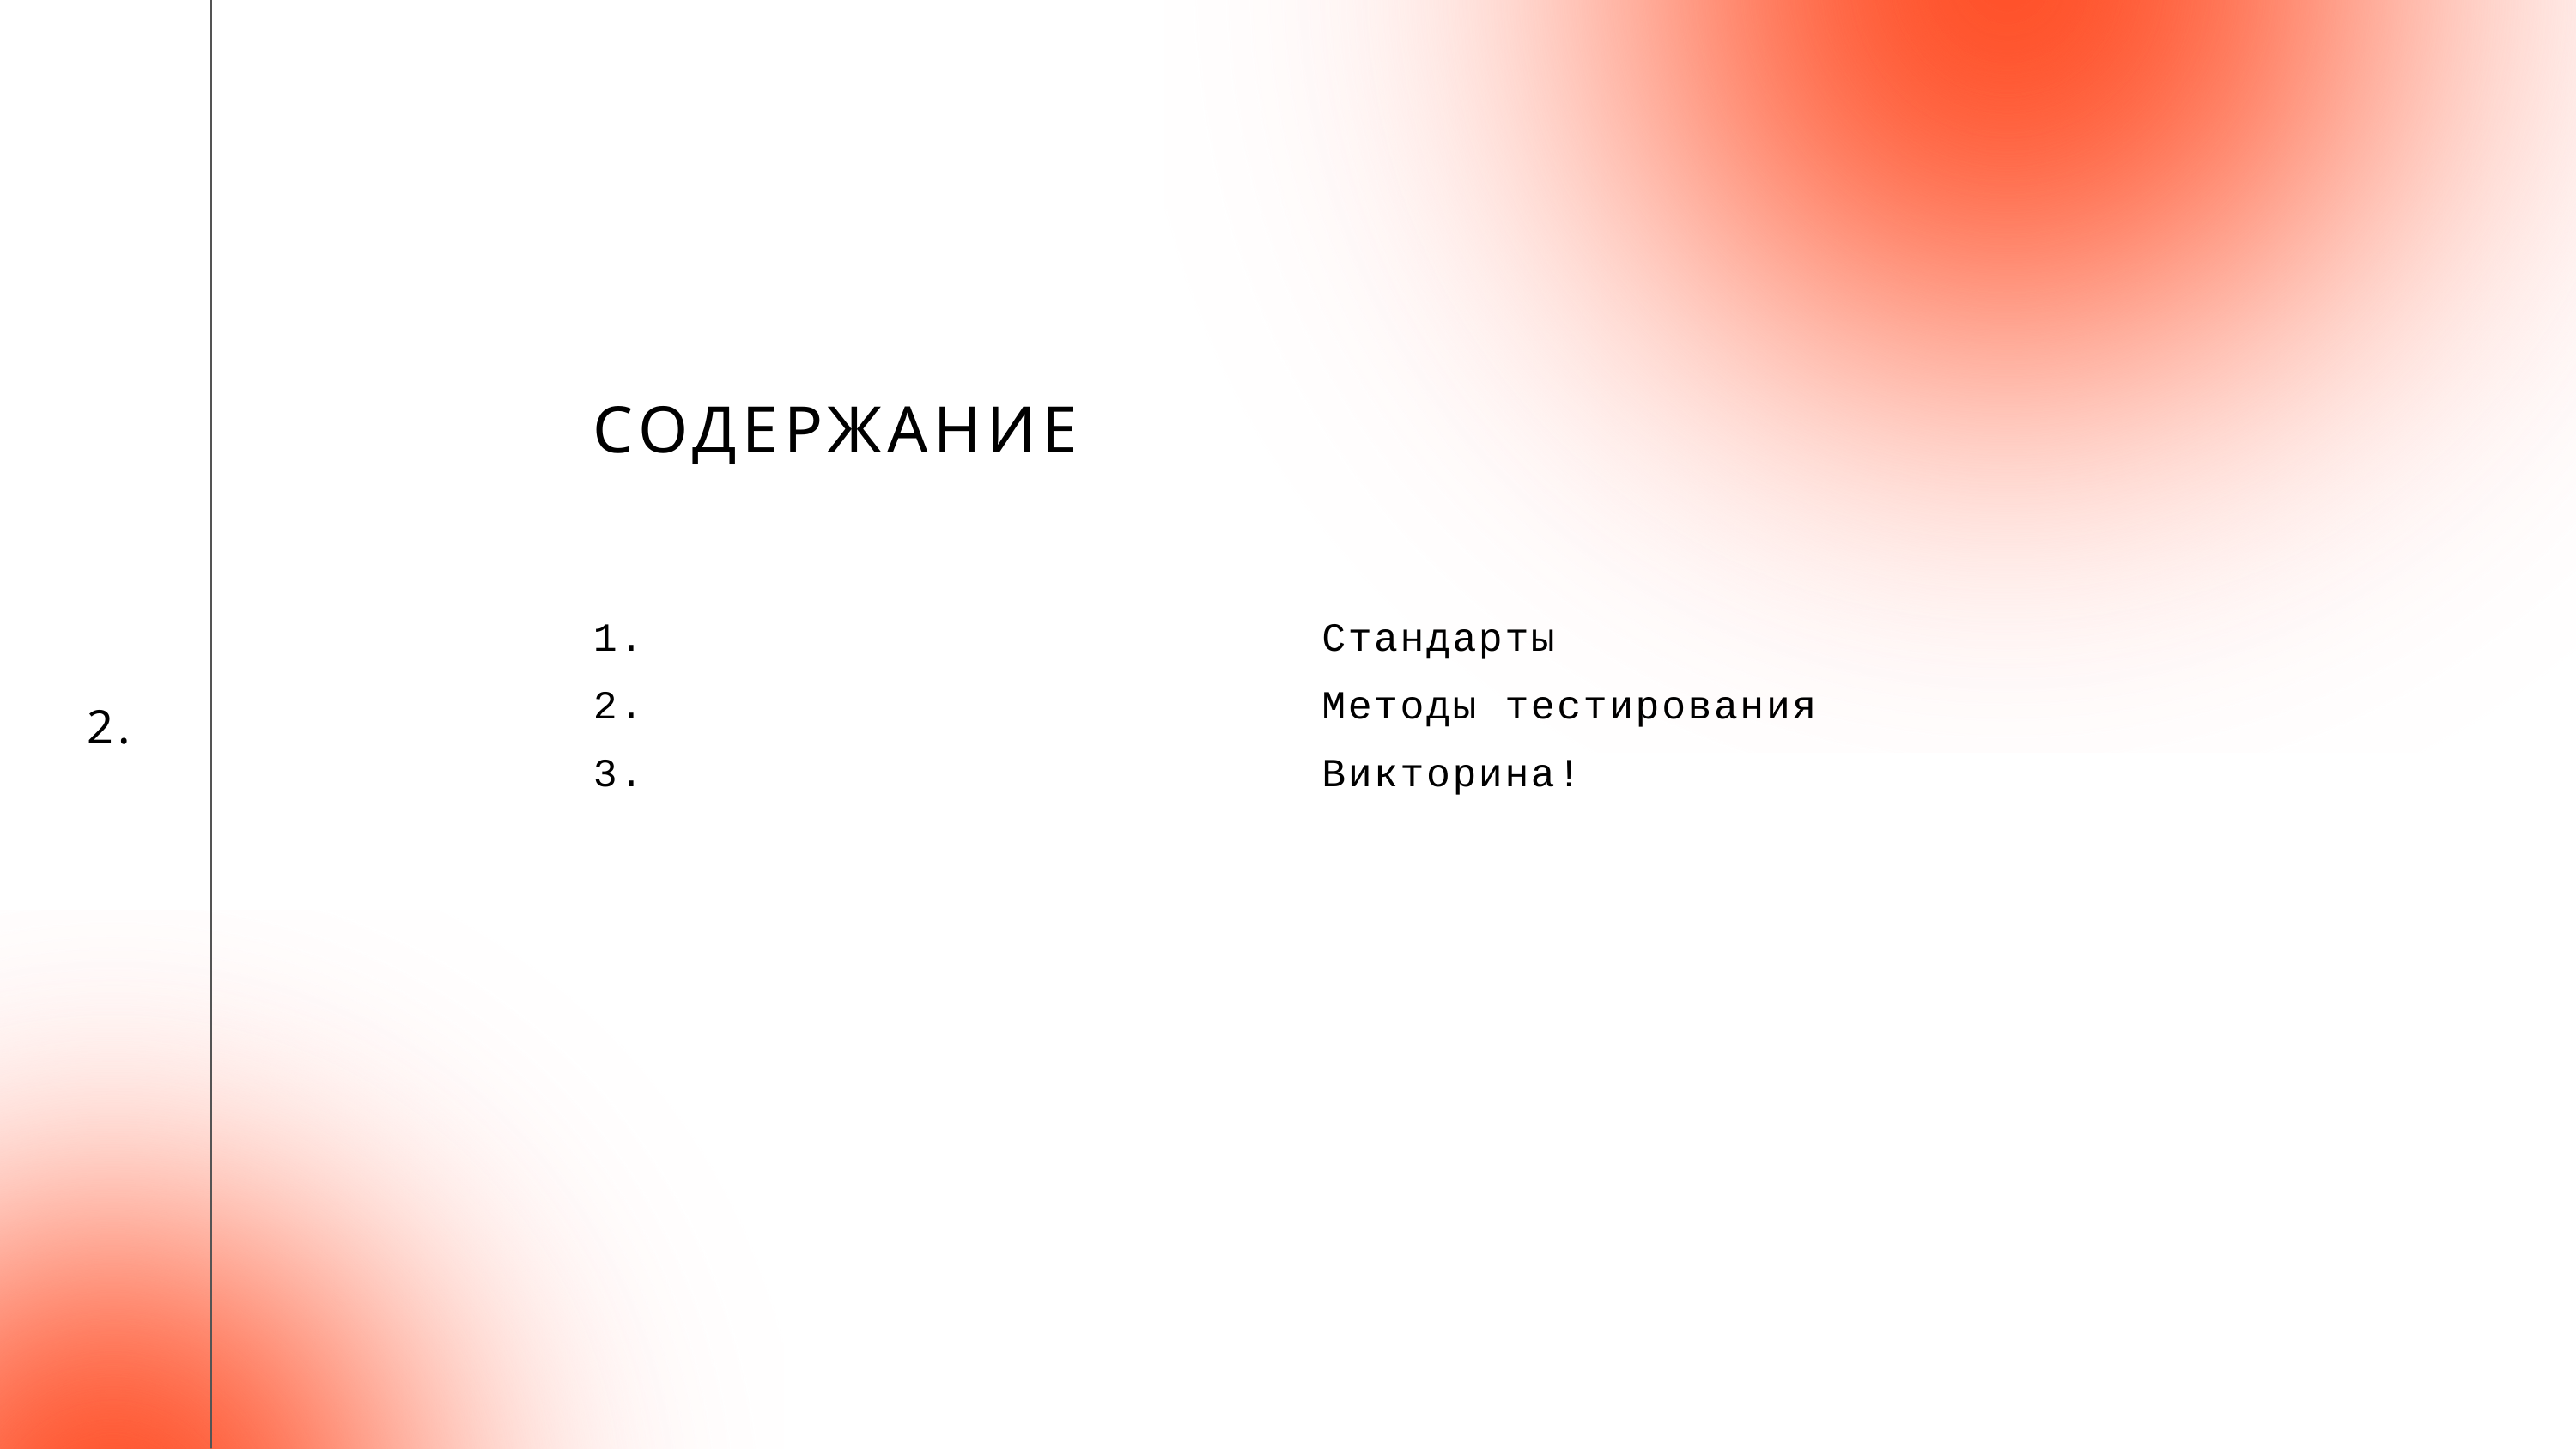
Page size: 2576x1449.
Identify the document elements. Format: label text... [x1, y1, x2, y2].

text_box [0, 688, 963, 707]
text_box 2. [51, 717, 167, 754]
picture [1164, 0, 2576, 753]
text_box Стандарты Методы тестирования Викторина! [1321, 761, 2402, 795]
text_box 1. 2. 3. [592, 591, 1094, 795]
text_box СОДЕРЖАНИЕ [592, 376, 1159, 466]
picture [0, 910, 785, 1449]
